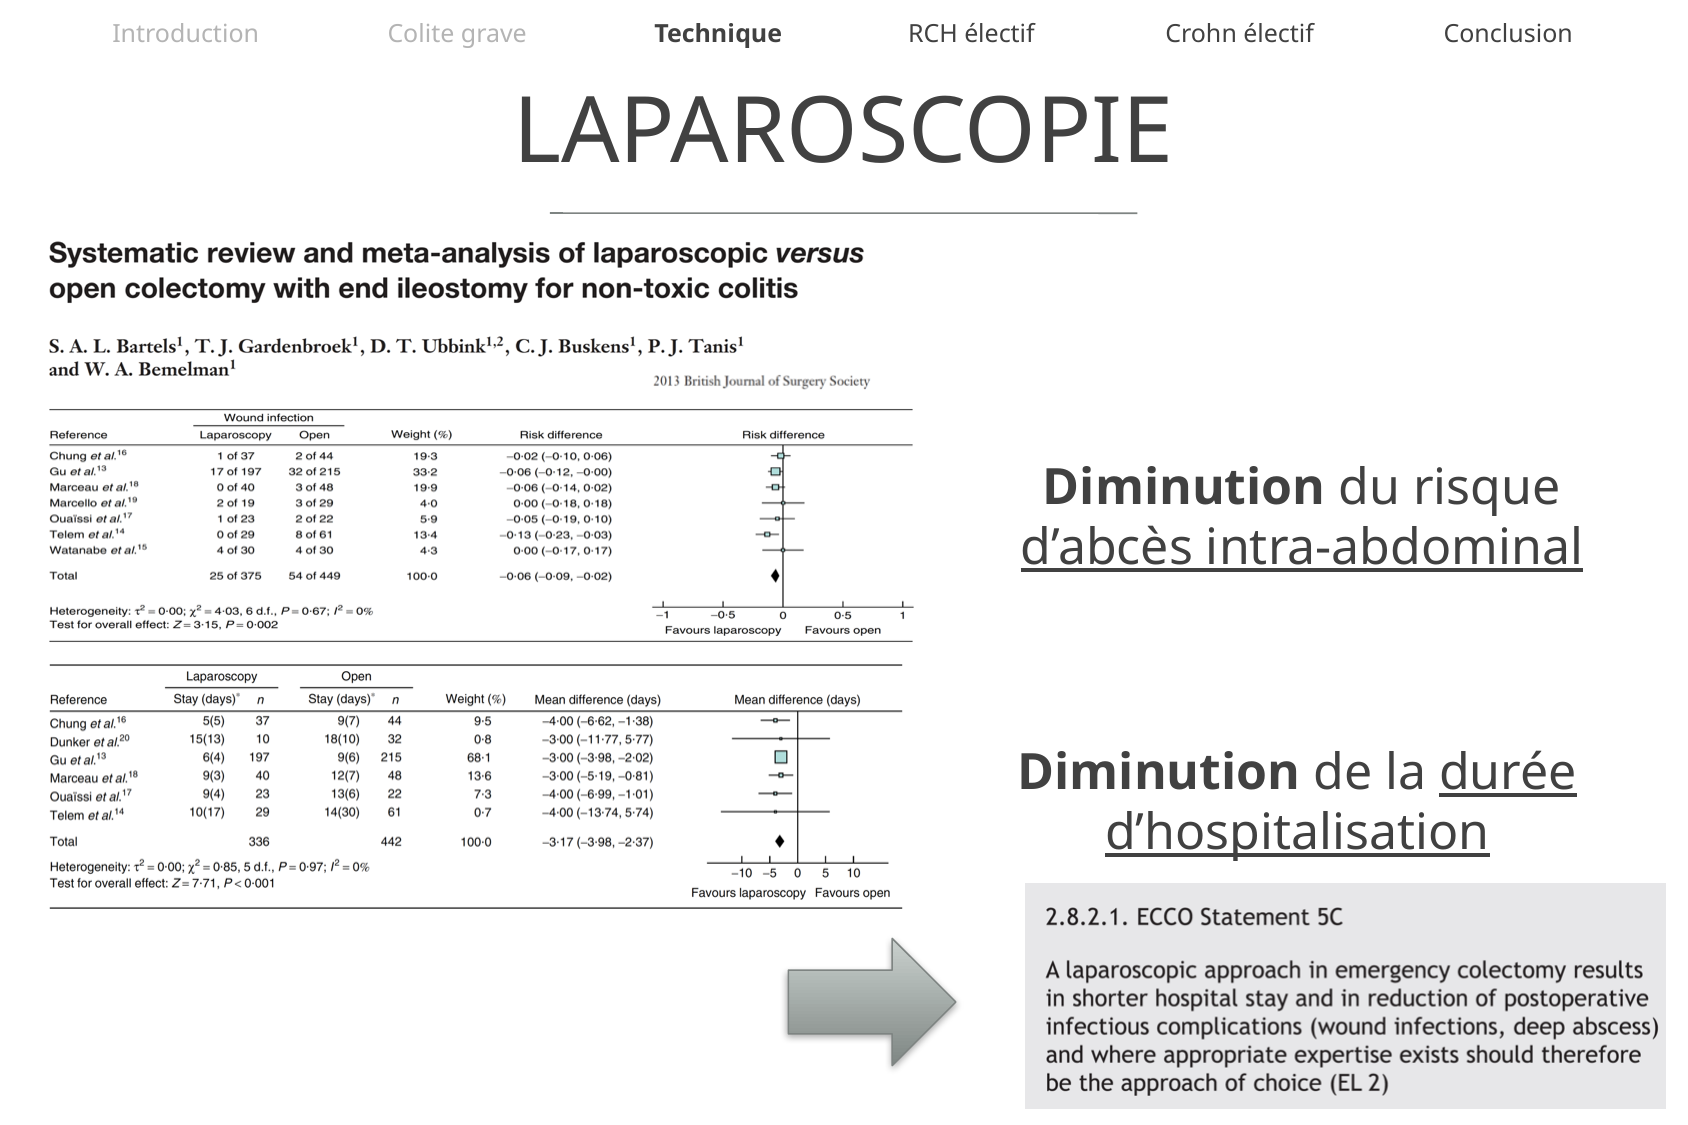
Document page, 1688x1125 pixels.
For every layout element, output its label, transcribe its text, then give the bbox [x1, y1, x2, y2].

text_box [37, 229, 873, 391]
title LAPAROSCOPIE [84, 32, 1604, 220]
text_box Diminution de la durée d’hospitalisation [950, 731, 1645, 867]
text_box [787, 937, 957, 1067]
text_box Diminution du risque d’abcès intra-abdominal [954, 446, 1650, 582]
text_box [95, 9, 1592, 56]
picture [1025, 883, 1666, 1110]
picture [44, 405, 918, 645]
picture [44, 660, 908, 914]
